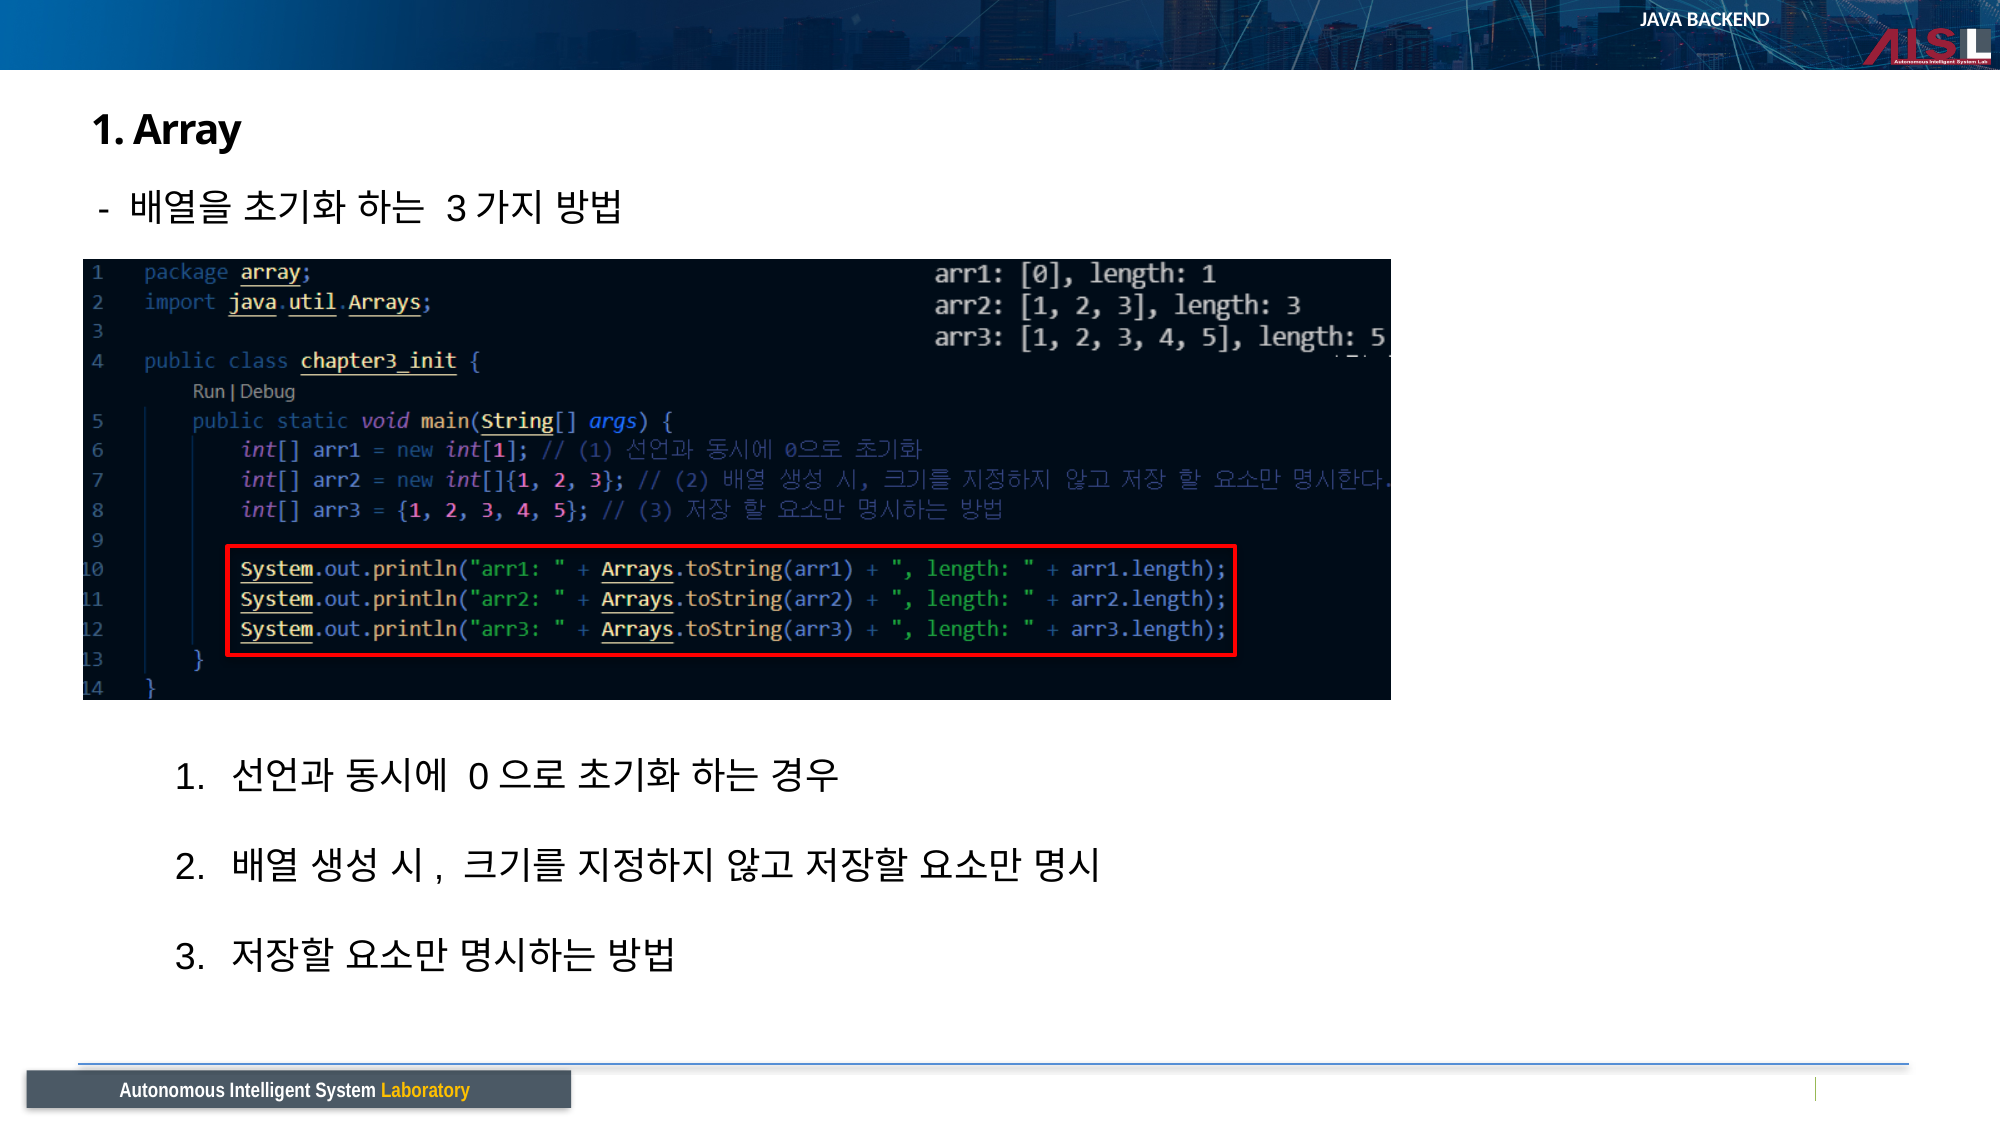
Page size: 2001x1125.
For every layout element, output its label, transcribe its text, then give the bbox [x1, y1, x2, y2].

title 1. Array [82, 78, 1884, 177]
text_box 선언과 동시에 0으로 초기화 하는 경우 배열 생성 시, 크기를 지정하지 않고 저장할 요소만 명시 저장할 요소만 명시하는 방법 [167, 744, 1111, 985]
text_box - 배열을 초기화 하는 3가지 방법 [90, 176, 633, 237]
picture [0, 0, 2000, 70]
picture [83, 259, 1392, 700]
